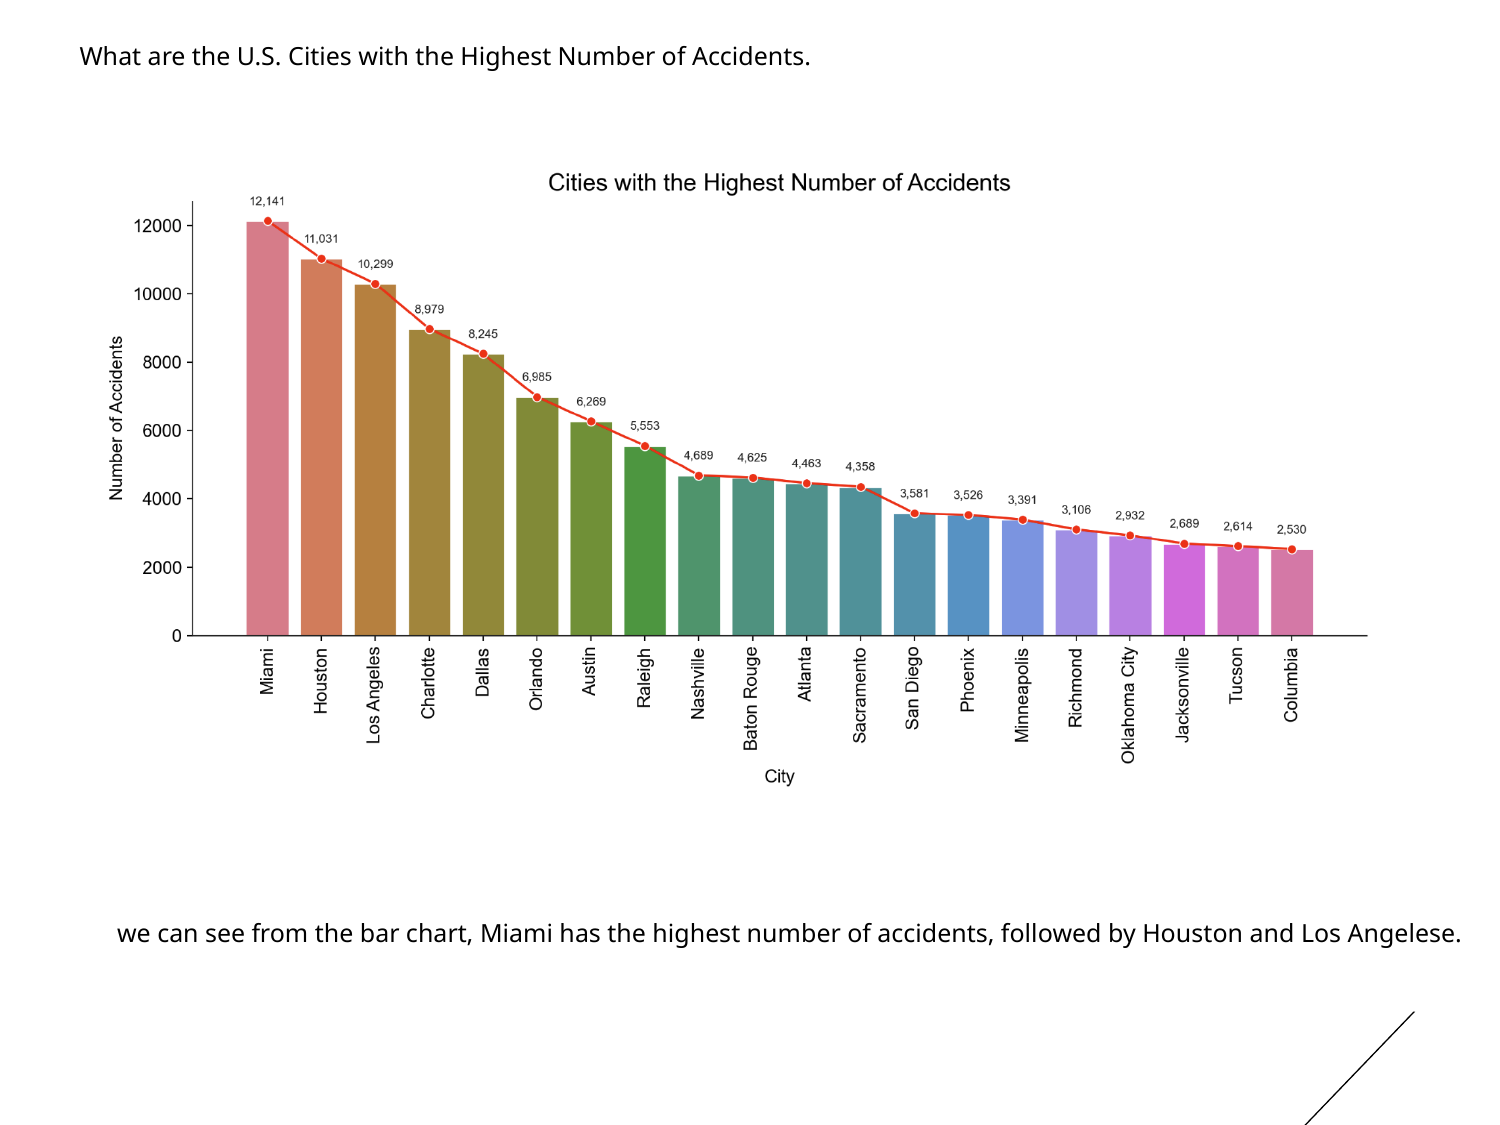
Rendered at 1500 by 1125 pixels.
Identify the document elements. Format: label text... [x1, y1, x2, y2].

list we can see from the bar chart, Miami has the highest number of accidents, followed by Houston and Los Angelese. [78, 917, 1487, 961]
title What are the U.S. Cities with the Highest Number of Accidents. [78, 40, 1487, 102]
picture [95, 165, 1372, 790]
